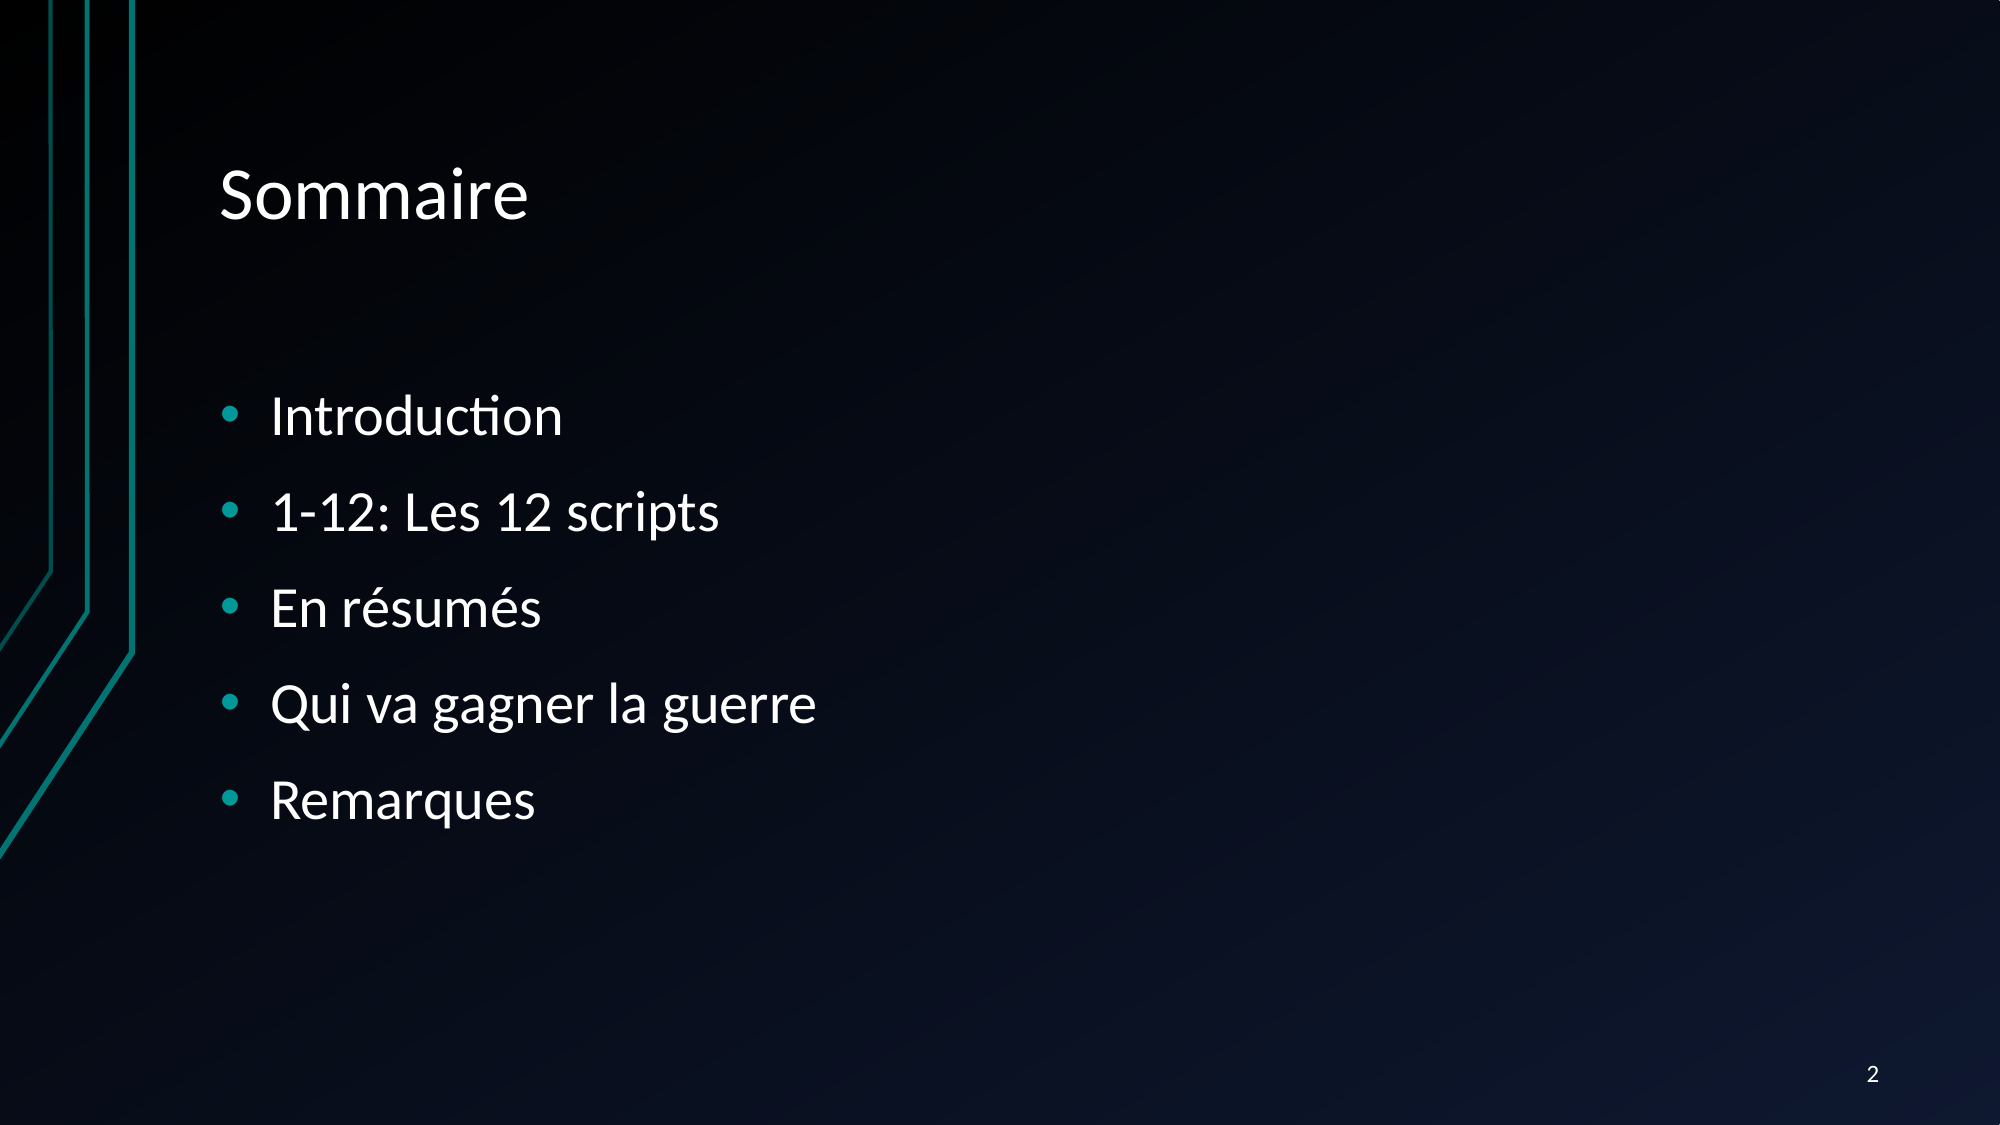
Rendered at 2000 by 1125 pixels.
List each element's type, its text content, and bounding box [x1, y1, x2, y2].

list Introduction 1-12: Les 12 scripts En résumés Qui va gagner la guerre Remarques [199, 279, 1900, 1012]
title Sommaire [199, 45, 1900, 246]
slide_number 2 [1732, 1042, 1900, 1103]
